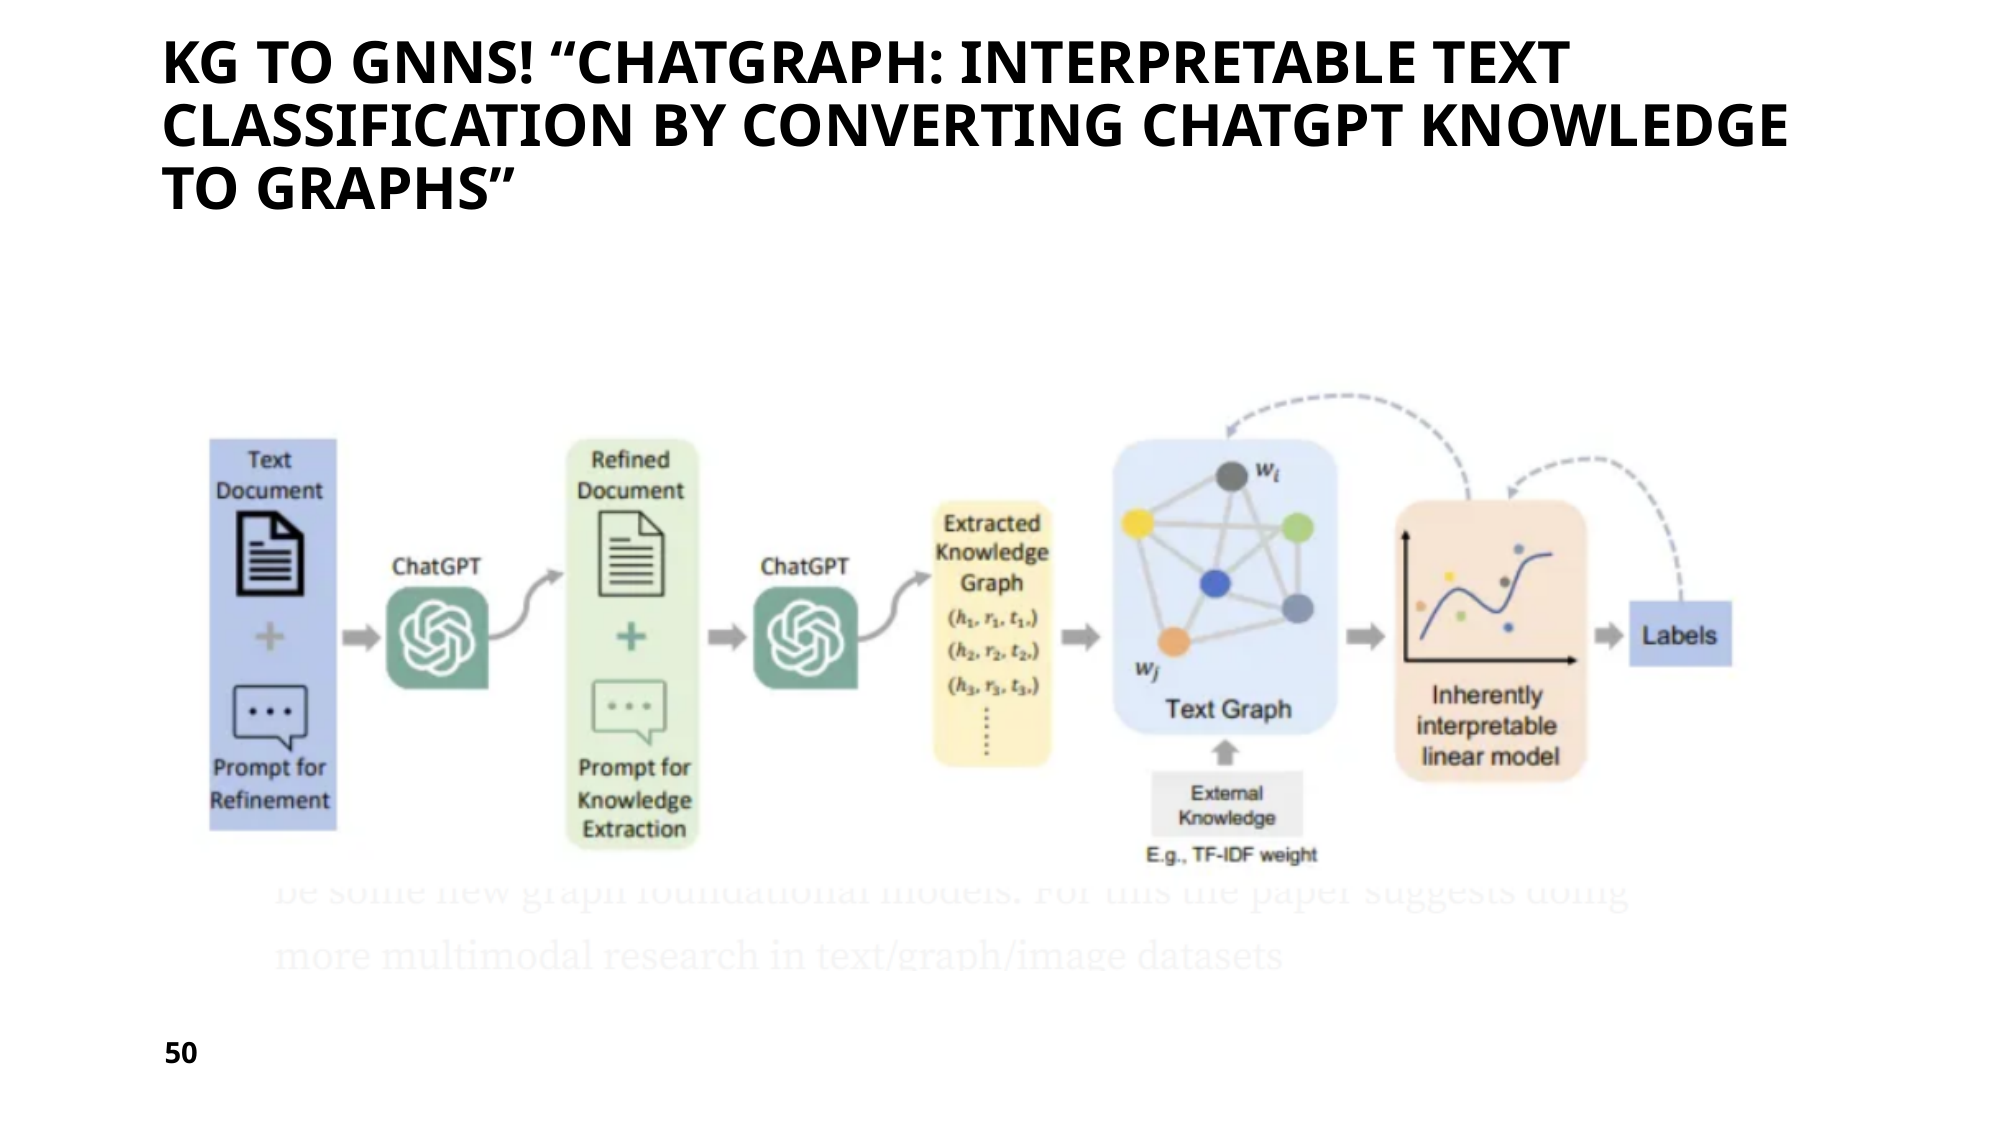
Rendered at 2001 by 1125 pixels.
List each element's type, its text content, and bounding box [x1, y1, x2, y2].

slide_number 50 [149, 1024, 588, 1085]
title KG to GNNs! “ChatGraph: Interpretable Text Classification by Converting ChatGPT Knowledge to Graphs” [146, 11, 1854, 230]
picture [149, 343, 1857, 971]
